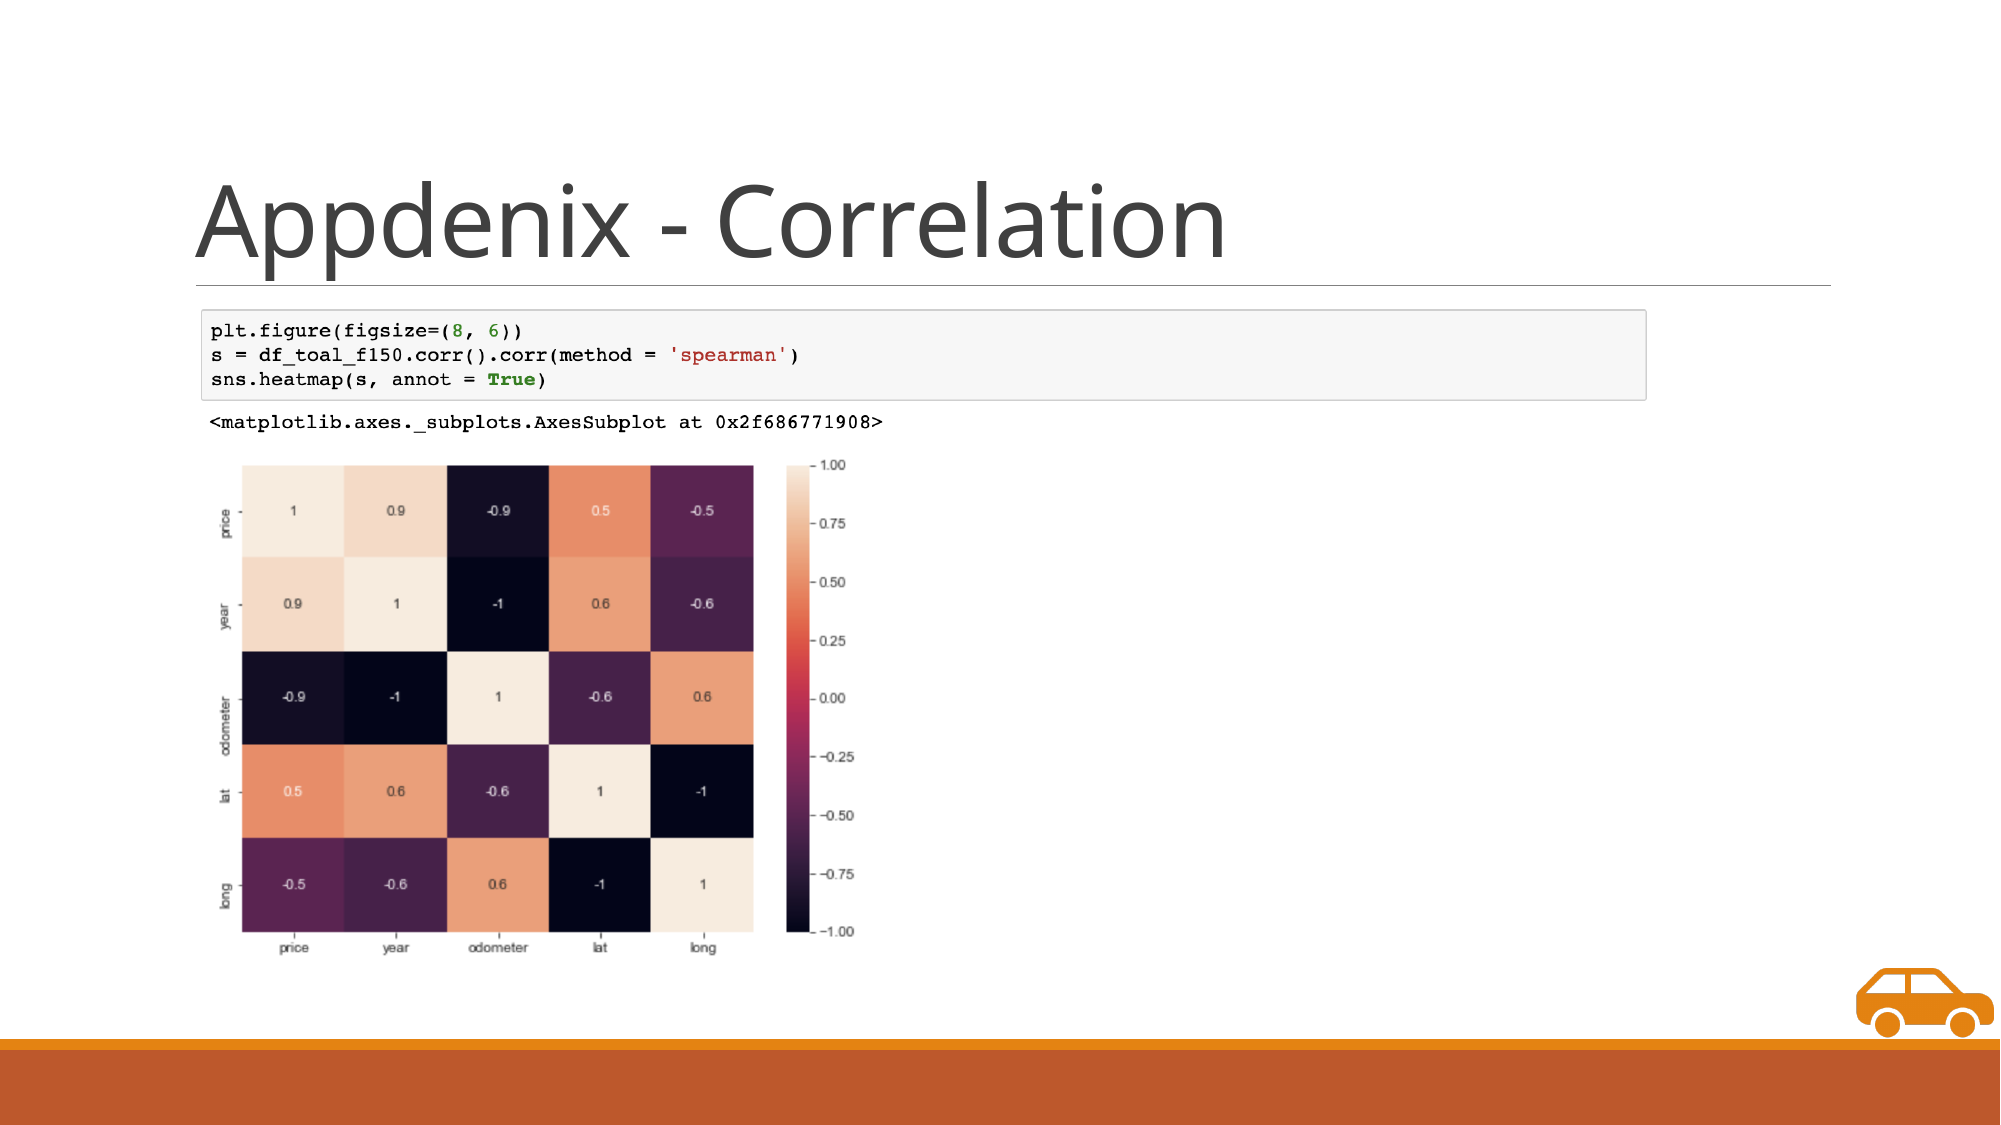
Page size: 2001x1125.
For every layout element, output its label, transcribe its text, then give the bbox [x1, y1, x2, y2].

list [198, 308, 1652, 970]
picture [1849, 926, 2000, 1078]
title Appdenix - Correlation [180, 47, 1830, 285]
